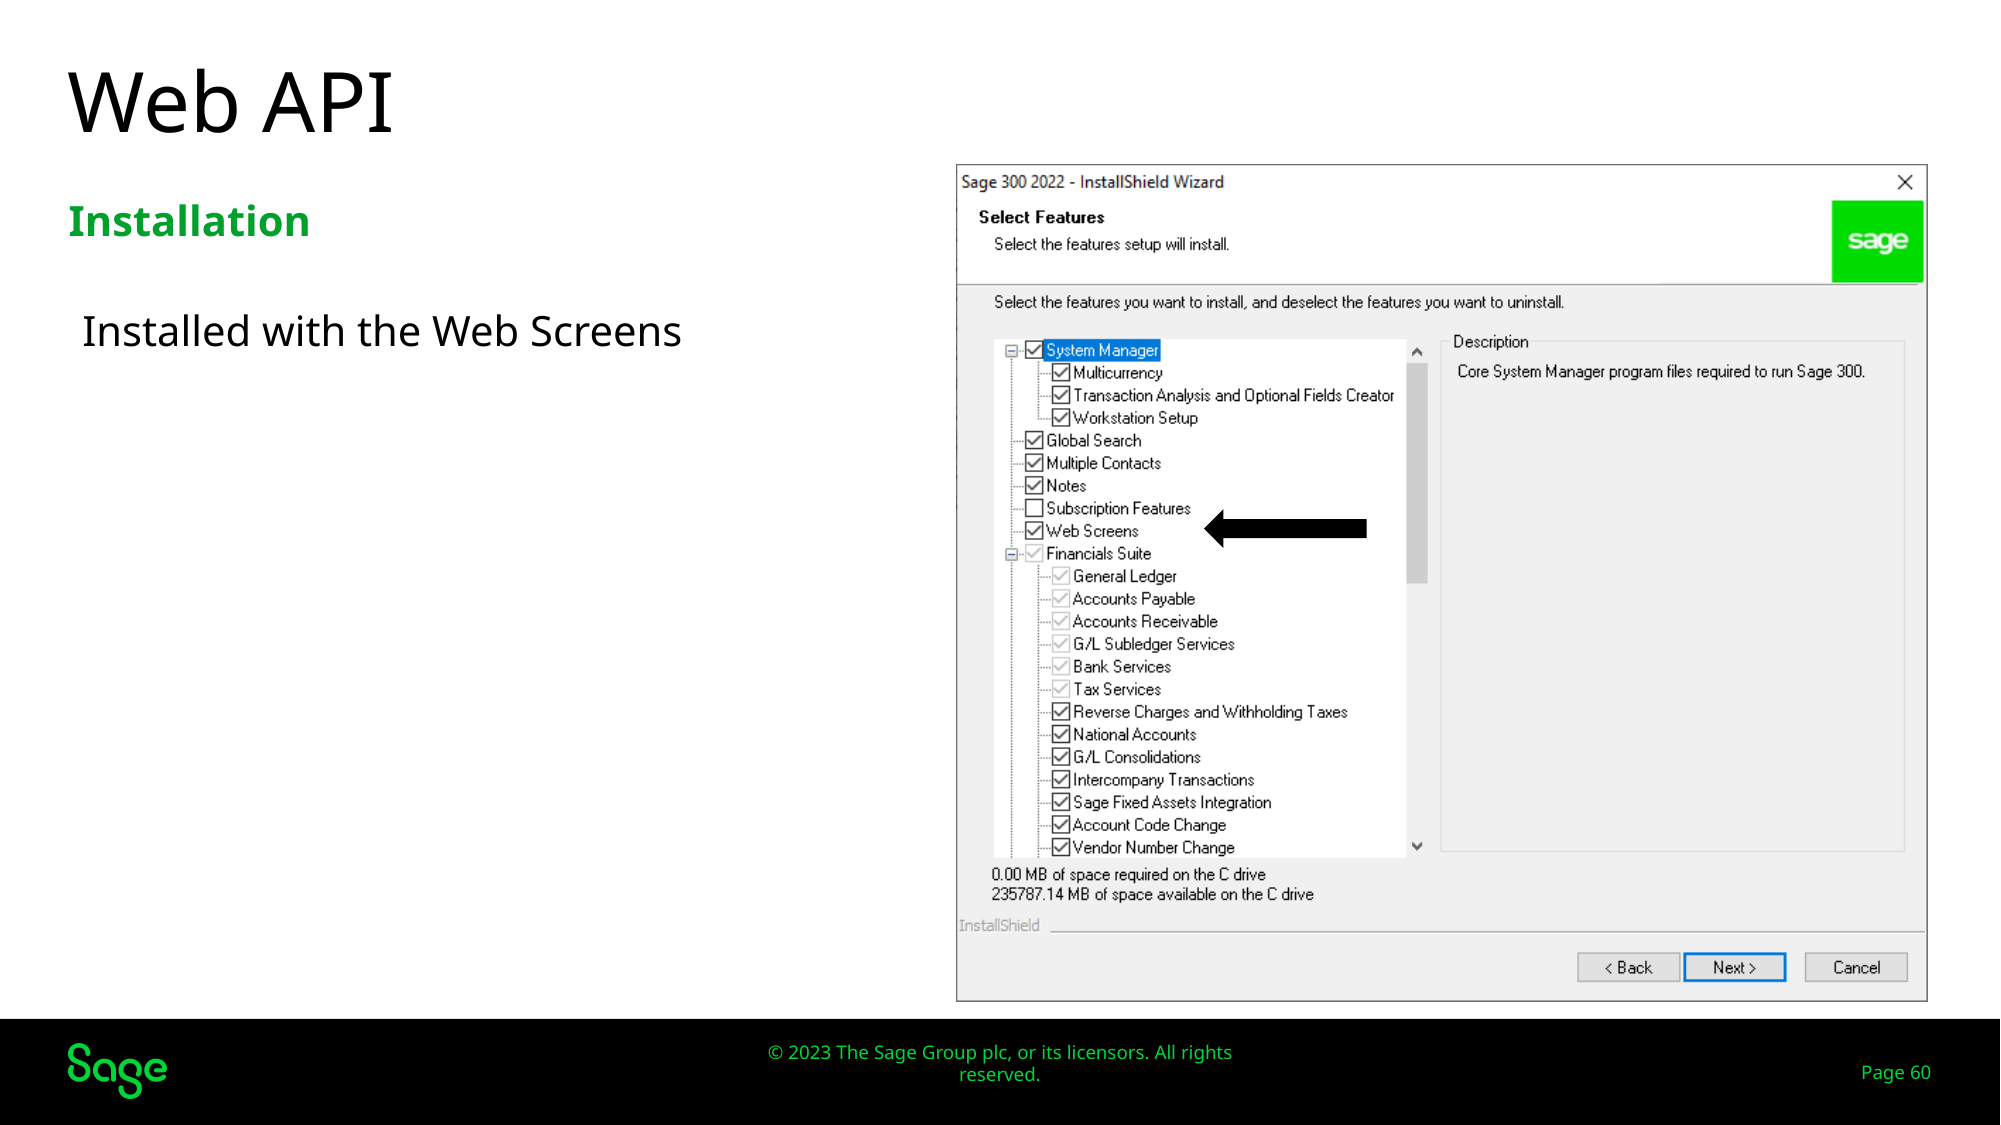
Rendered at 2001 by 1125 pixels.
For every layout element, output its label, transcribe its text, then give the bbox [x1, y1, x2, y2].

list Installation [68, 186, 956, 259]
title Web API [67, 49, 1930, 147]
picture [956, 164, 1928, 1002]
picture [68, 1043, 167, 1099]
slide_number Page 60 [1809, 1043, 1947, 1104]
text_box Installed with the Web Screens [67, 296, 886, 412]
